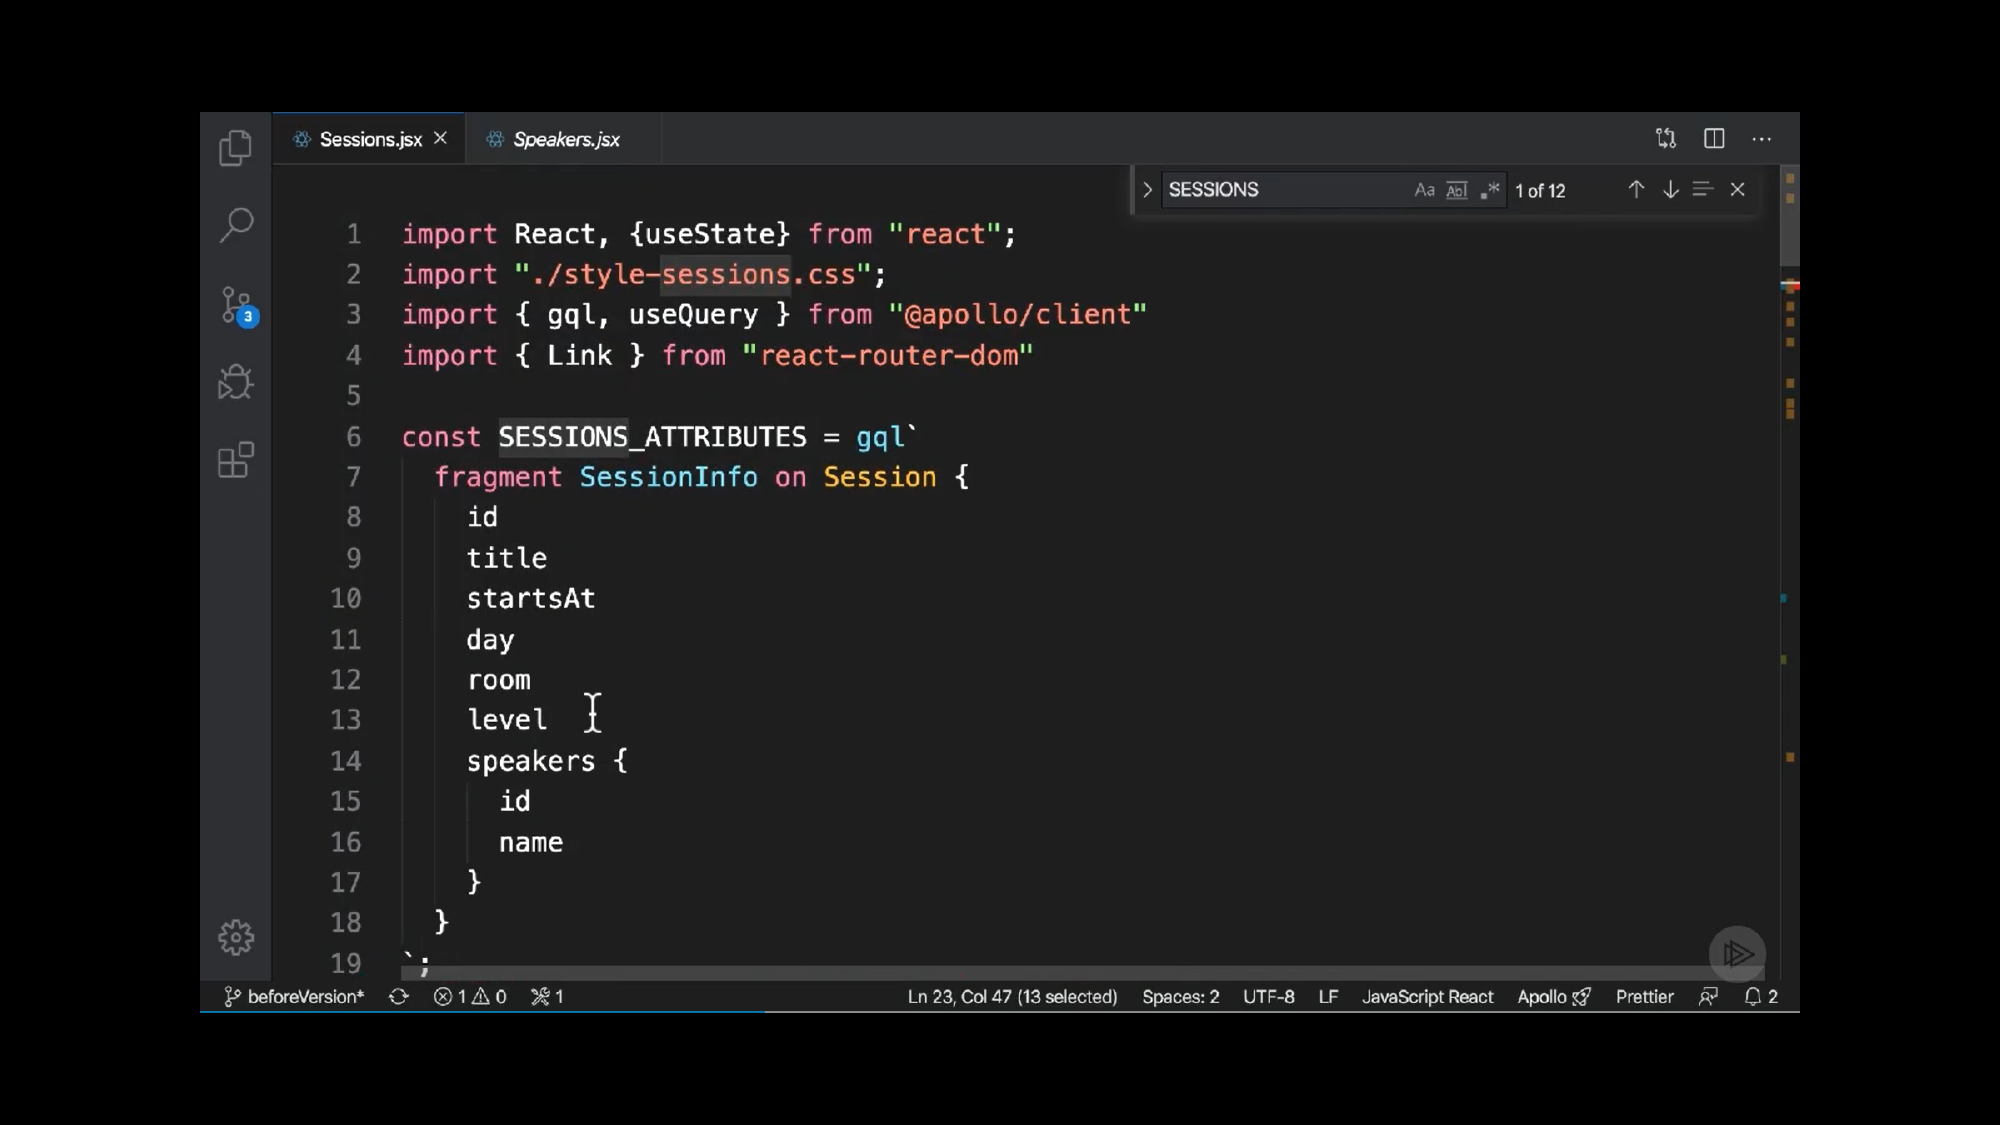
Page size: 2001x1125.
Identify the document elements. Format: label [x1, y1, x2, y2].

picture [199, 112, 1800, 1013]
